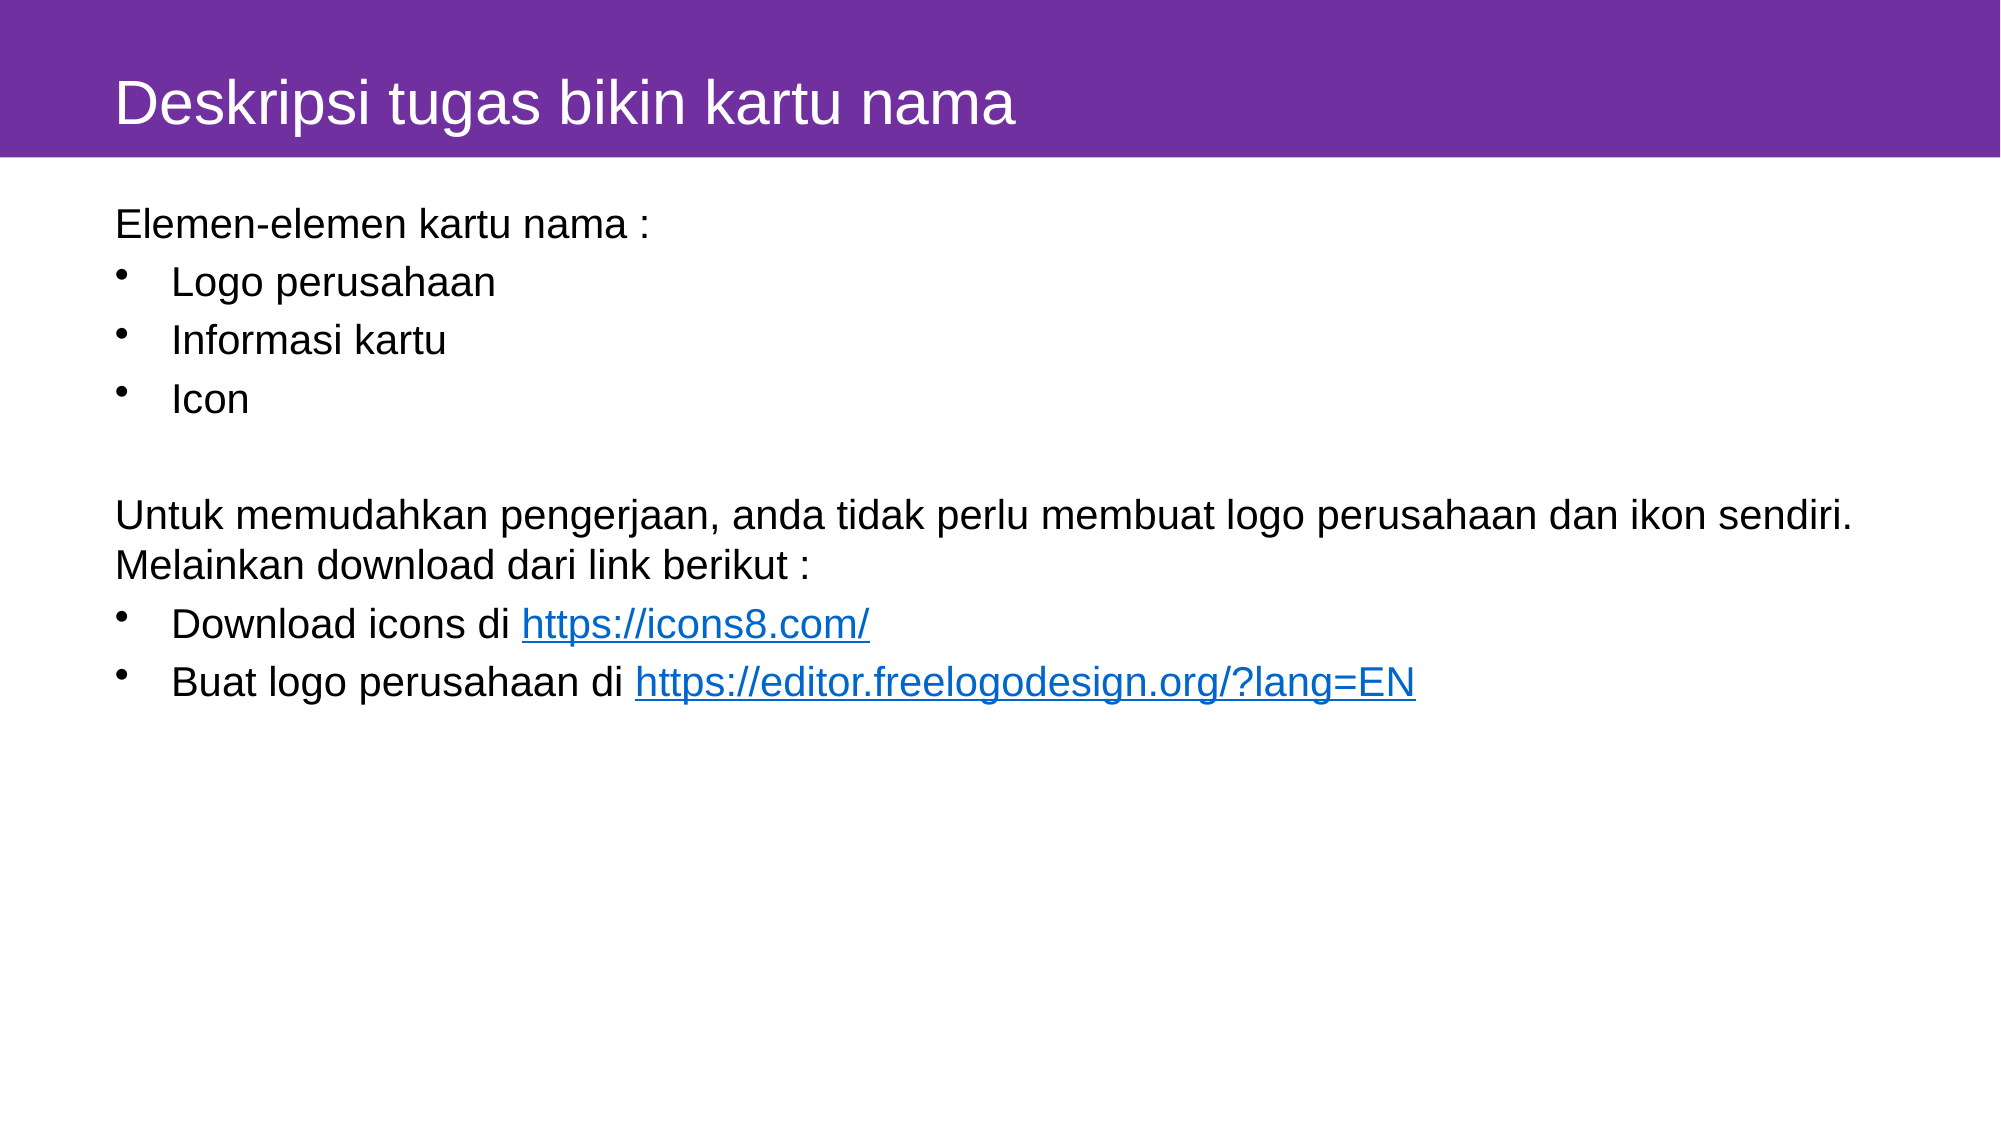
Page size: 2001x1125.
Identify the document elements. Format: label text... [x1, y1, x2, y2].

list Elemen-elemen kartu nama : Logo perusahaan Informasi kartu Icon Untuk memudahkan pengerjaan, anda tidak perlu membuat logo perusahaan dan ikon sendiri. Melainkan download dari link berikut : Download icons di https://icons8.com/ Buat logo perusahaan di https://editor.freelogodesign.org/?lang=EN [99, 188, 1901, 1006]
title Deskripsi tugas bikin kartu nama [99, 44, 1901, 155]
